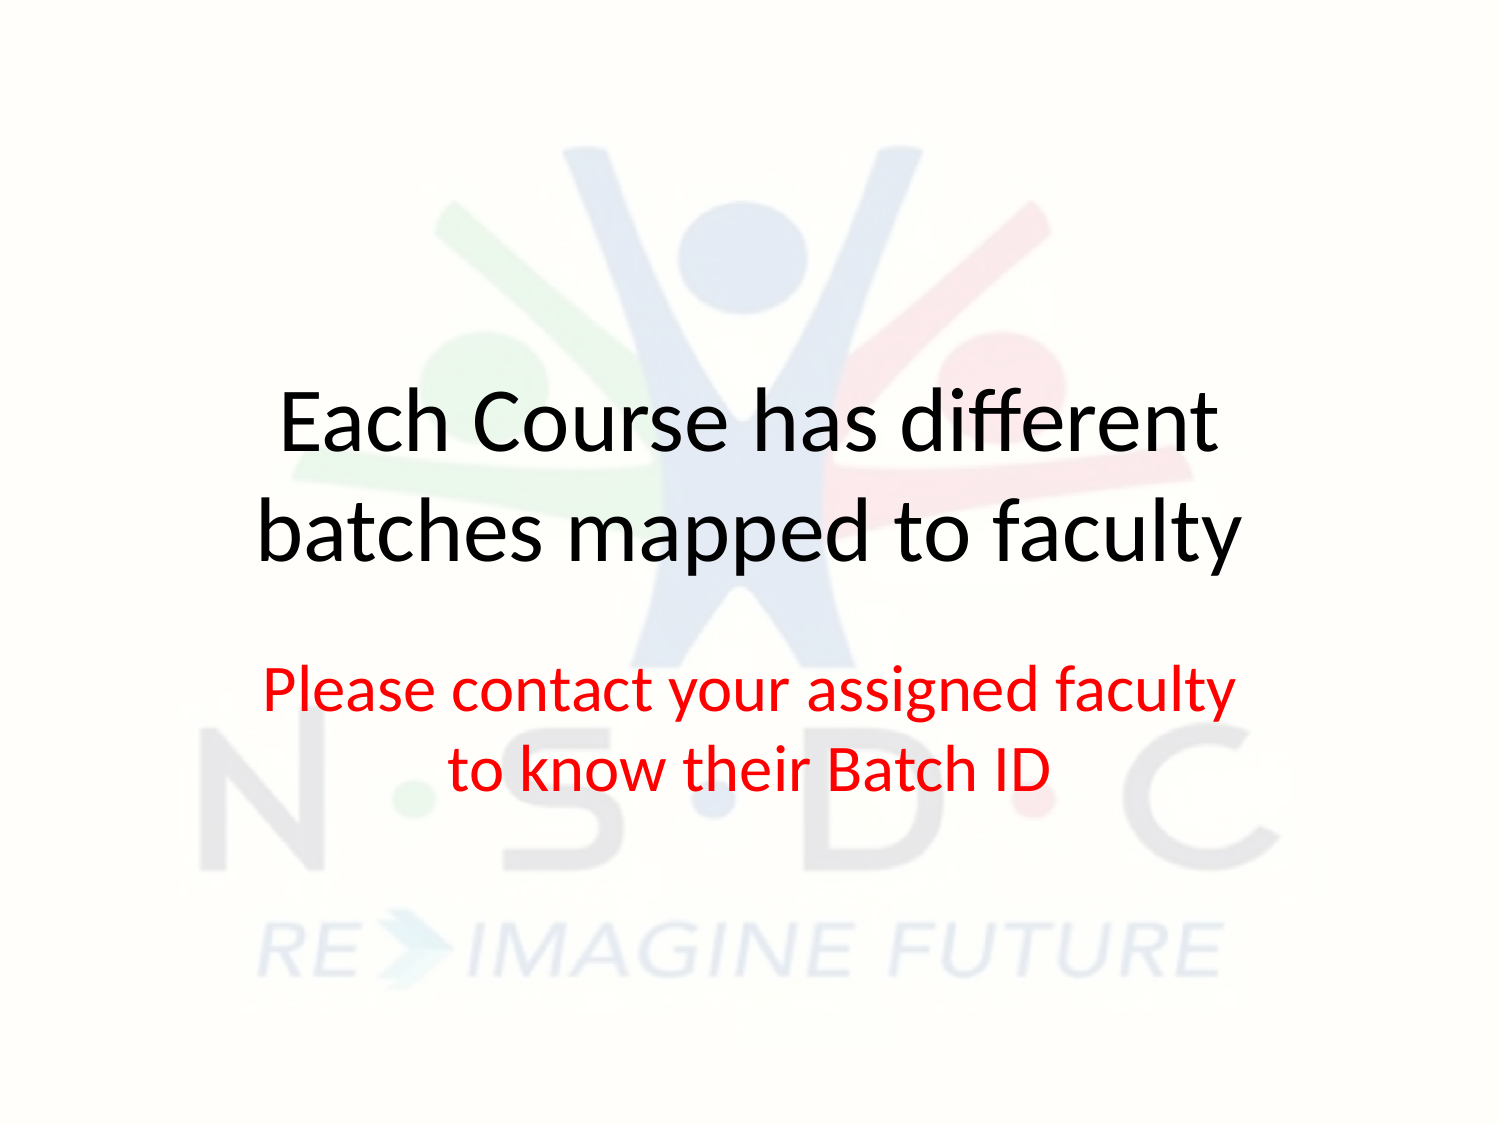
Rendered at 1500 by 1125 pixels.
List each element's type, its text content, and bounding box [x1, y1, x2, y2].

title Each Course has different batches mapped to faculty [112, 349, 1388, 591]
subtitle Please contact your assigned faculty to know their Batch ID [225, 637, 1275, 925]
